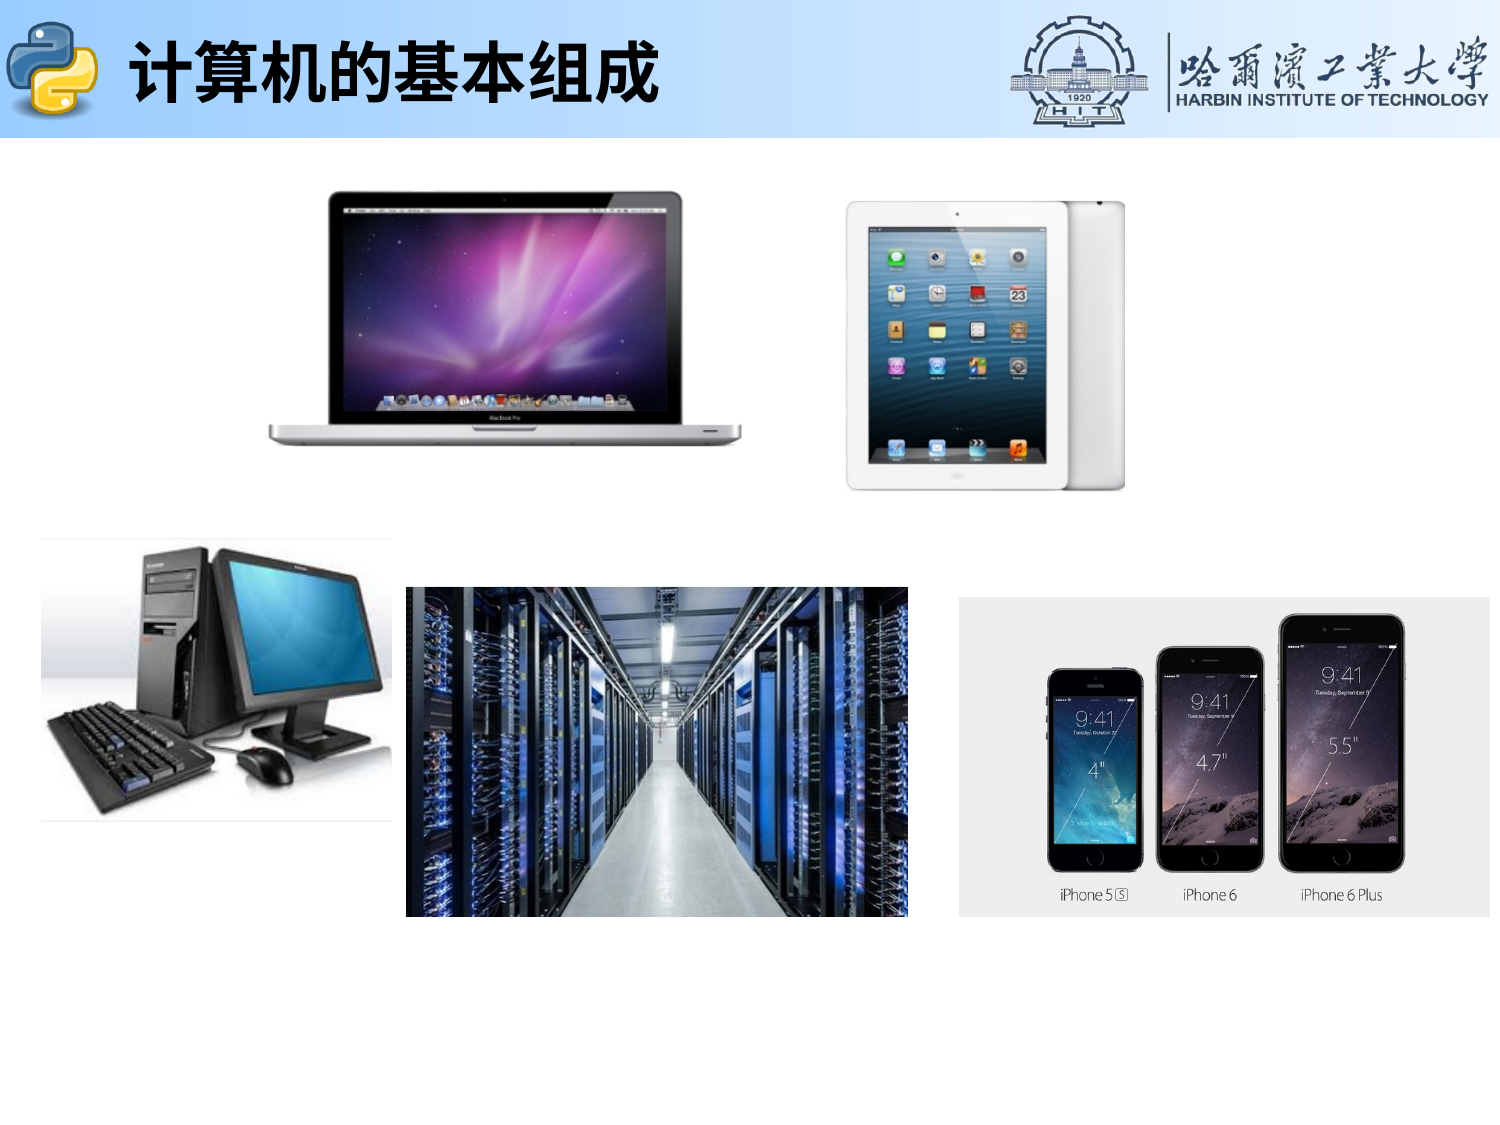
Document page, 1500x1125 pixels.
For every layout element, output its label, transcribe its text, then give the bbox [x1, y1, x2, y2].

picture [844, 200, 1126, 493]
picture [1000, 4, 1500, 138]
picture [405, 585, 908, 918]
picture [958, 596, 1491, 918]
title 计算机的基本组成 [112, 20, 1334, 121]
picture [40, 538, 393, 822]
picture [0, 19, 104, 123]
picture [241, 120, 769, 516]
